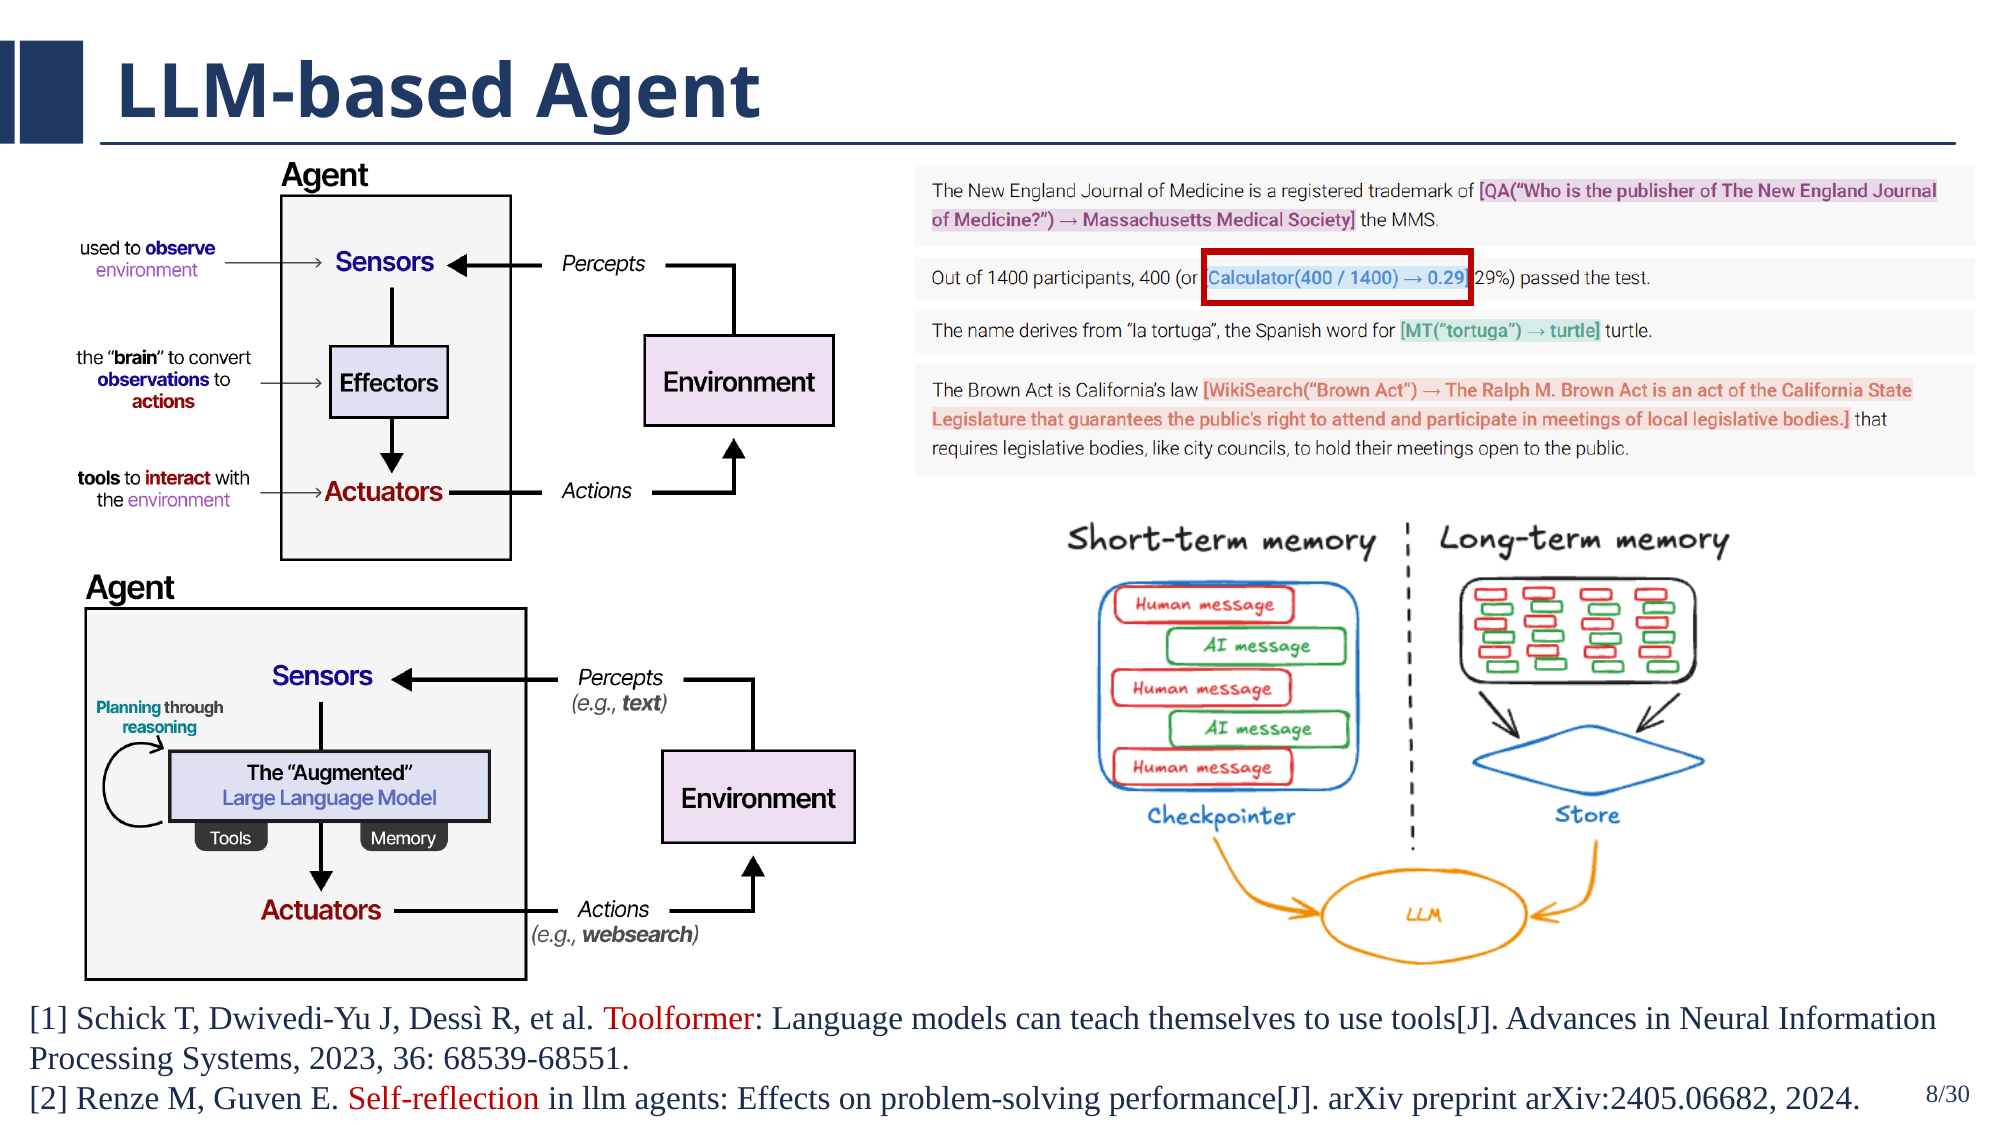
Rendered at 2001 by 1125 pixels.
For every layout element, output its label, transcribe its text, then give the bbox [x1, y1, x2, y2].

picture [45, 153, 873, 989]
picture [904, 160, 1986, 483]
picture [1026, 492, 1788, 989]
title LLM-based Agent [100, 33, 1487, 154]
text_box [1] Schick T, Dwivedi-Yu J, Dessì R, et al. Toolformer: Language models can teach themselves to use tools[J]. Advances in Neural Information Processing Systems, 2023, 36: 68539-68551. [2] Renze M, Guven E. Self-reflection in llm agents: Effects on problem-solving performance[J]. arXiv preprint arXiv:2405.06682, 2024. [14, 988, 1986, 1124]
